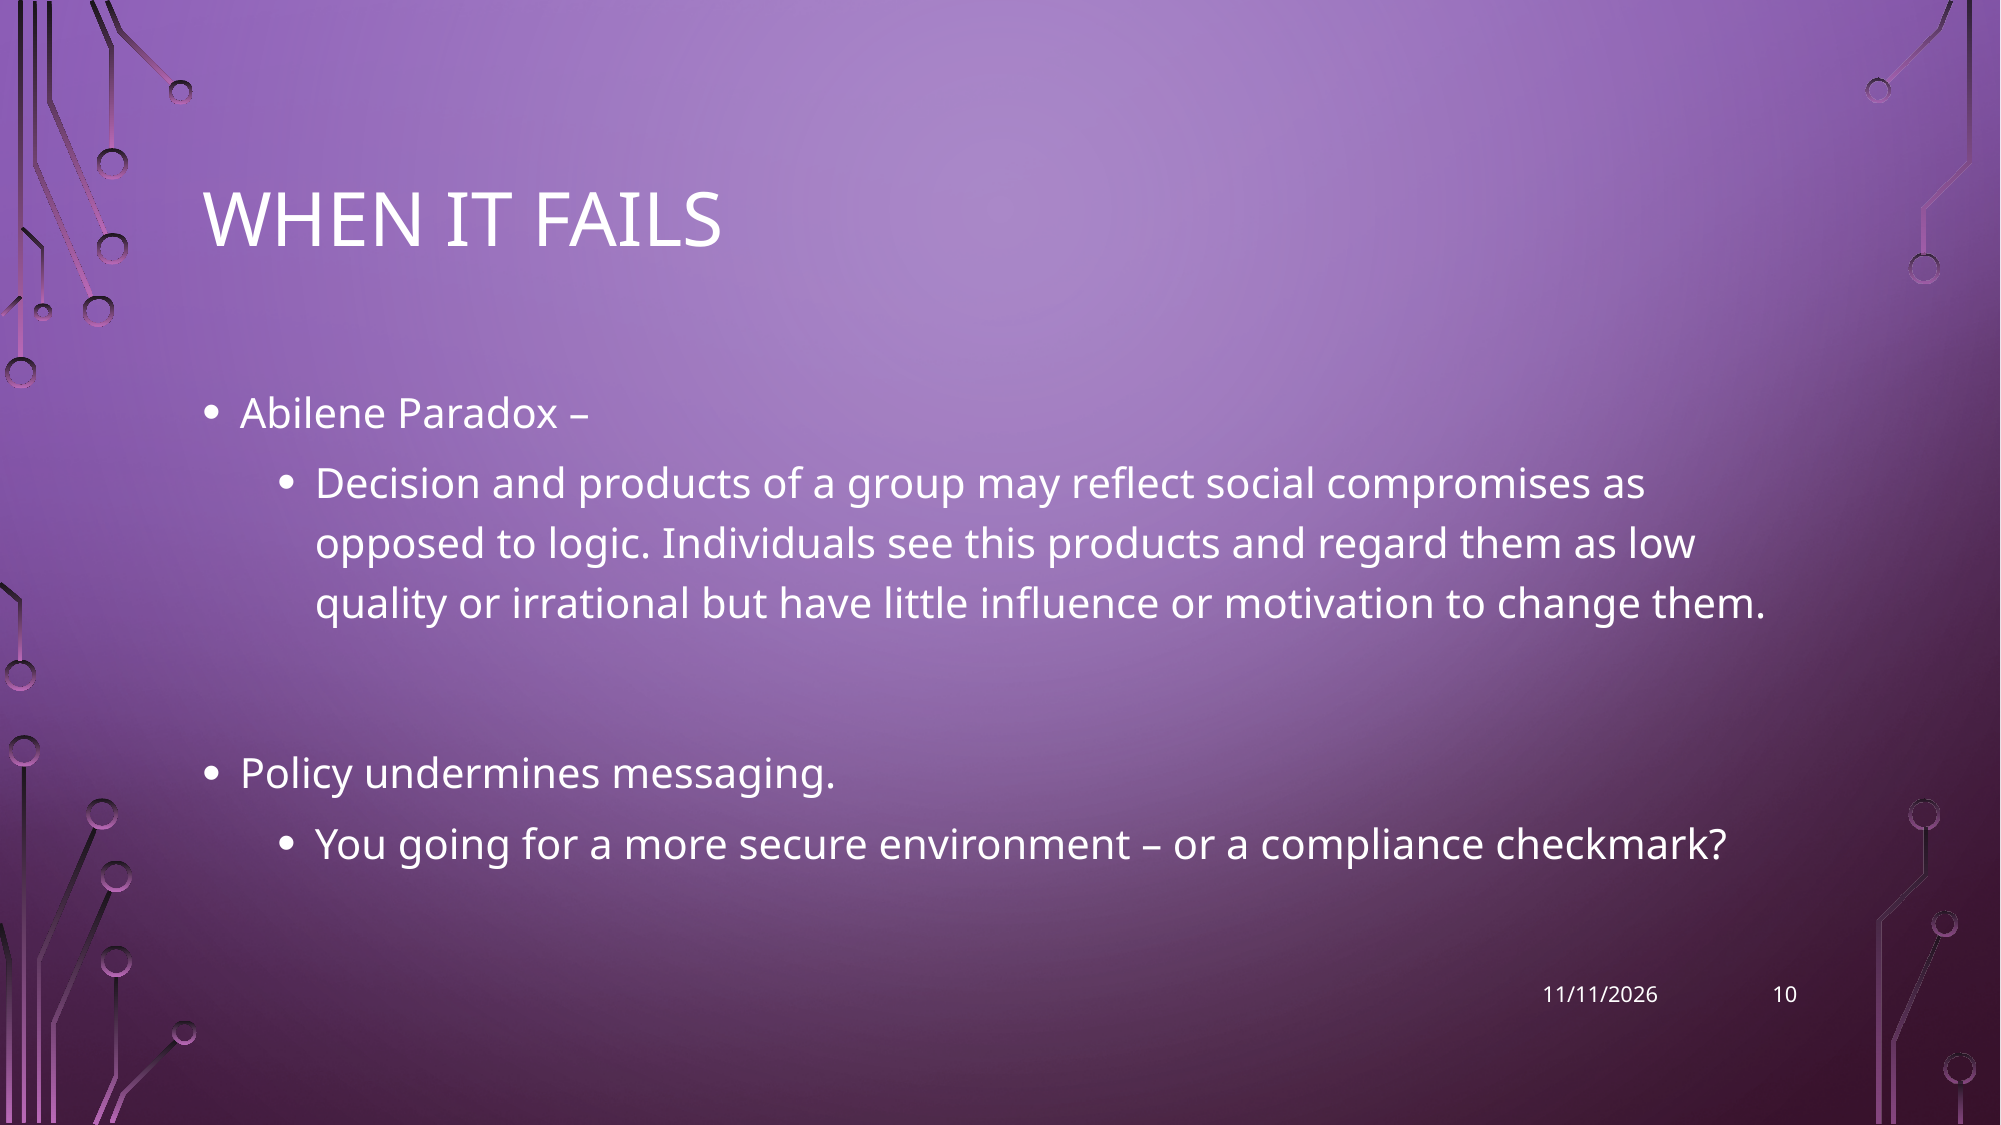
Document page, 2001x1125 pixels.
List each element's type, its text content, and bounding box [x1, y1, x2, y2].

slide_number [1223, 965, 1674, 1025]
title When it fails [187, 101, 1813, 344]
list Abilene Paradox – Decision and products of a group may reflect social compromises as opposed to logic. Individuals see this products and regard them as low quality or irrational but have little influence or motivation to change them. Policy undermines messaging. You going for a more secure environment – or a compliance checkmark? [187, 369, 1813, 950]
slide_number 10 [1685, 965, 1813, 1025]
